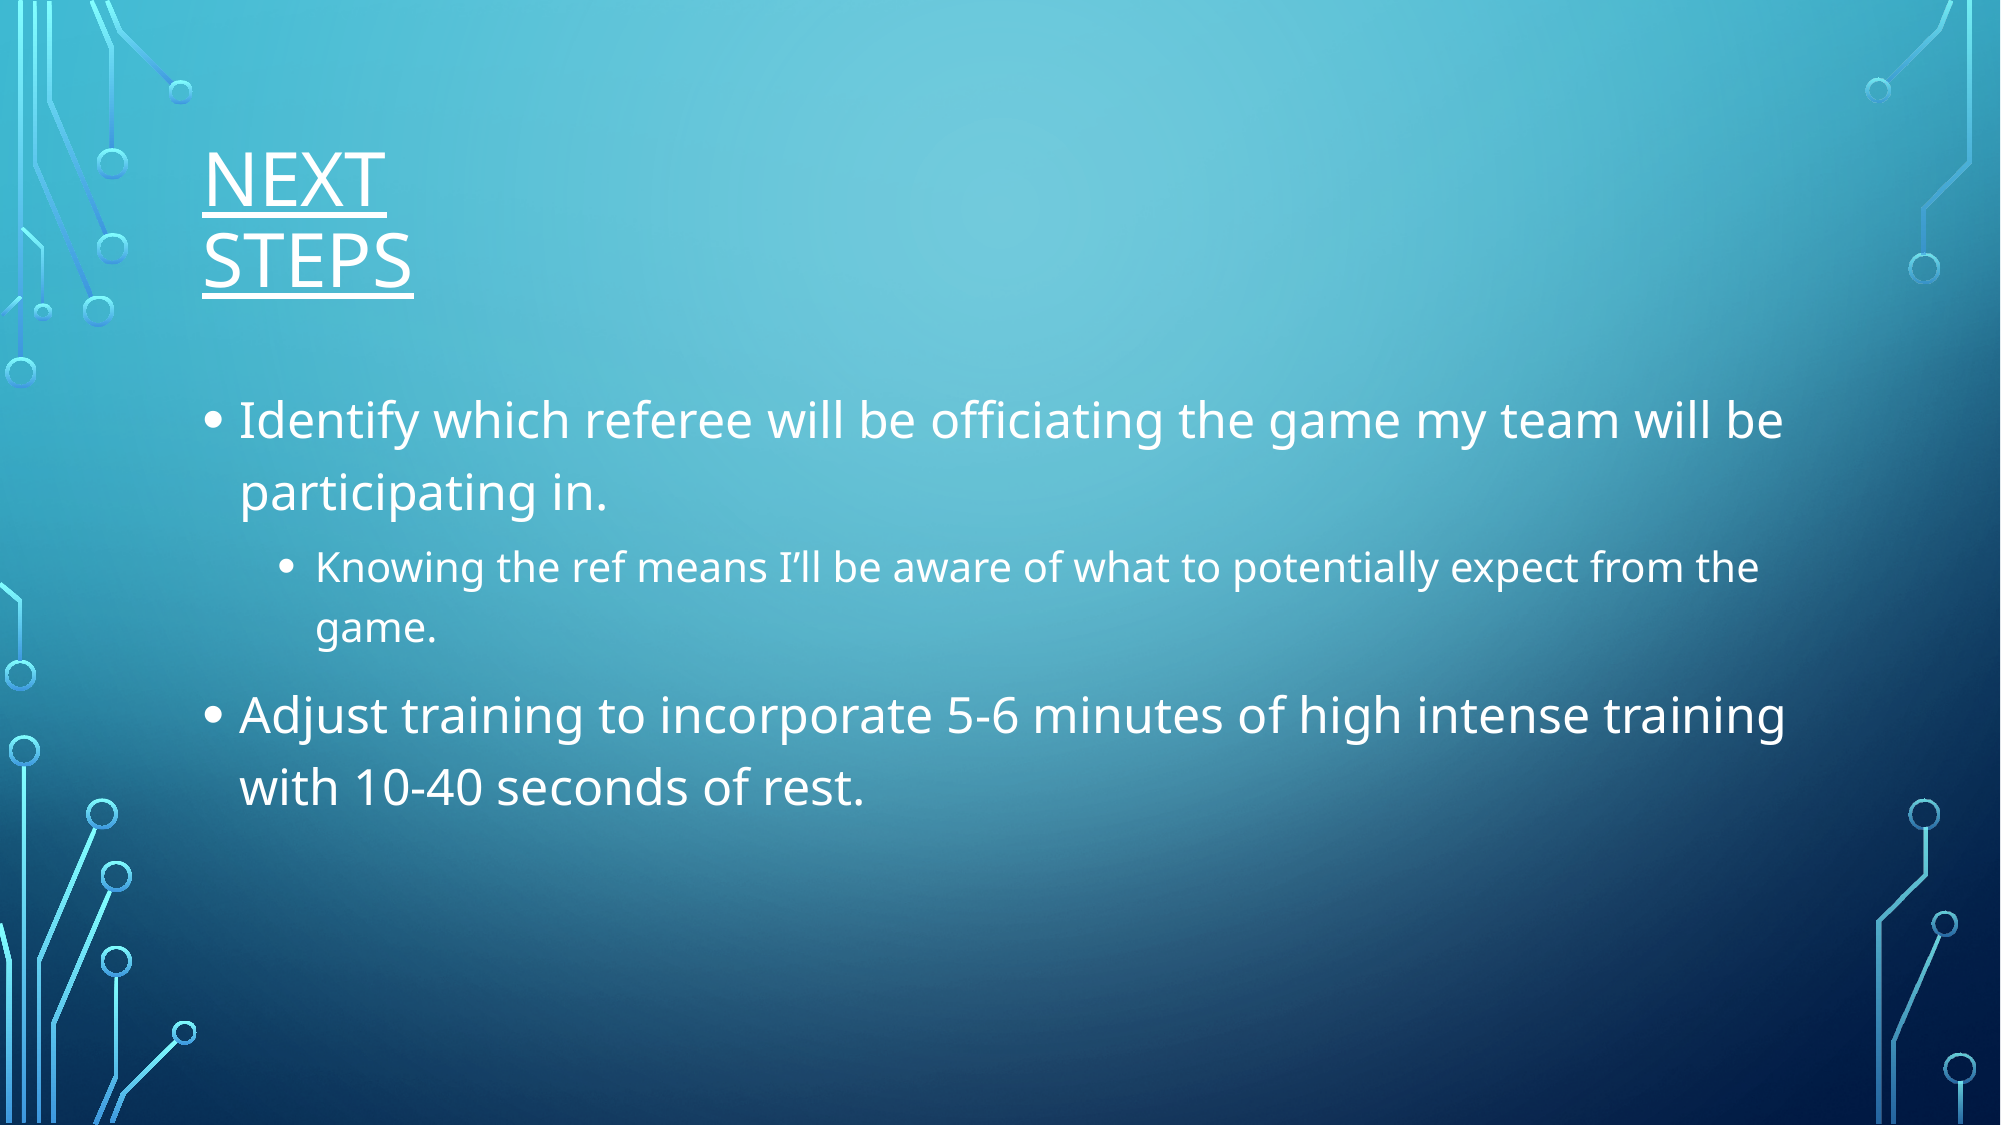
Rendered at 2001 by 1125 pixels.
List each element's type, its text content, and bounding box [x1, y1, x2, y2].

title Next steps [187, 101, 606, 344]
list Identify which referee will be officiating the game my team will be participating in. Knowing the ref means I’ll be aware of what to potentially expect from the game. Adjust training to incorporate 5-6 minutes of high intense training with 10-40 seconds of rest. [187, 369, 1813, 950]
